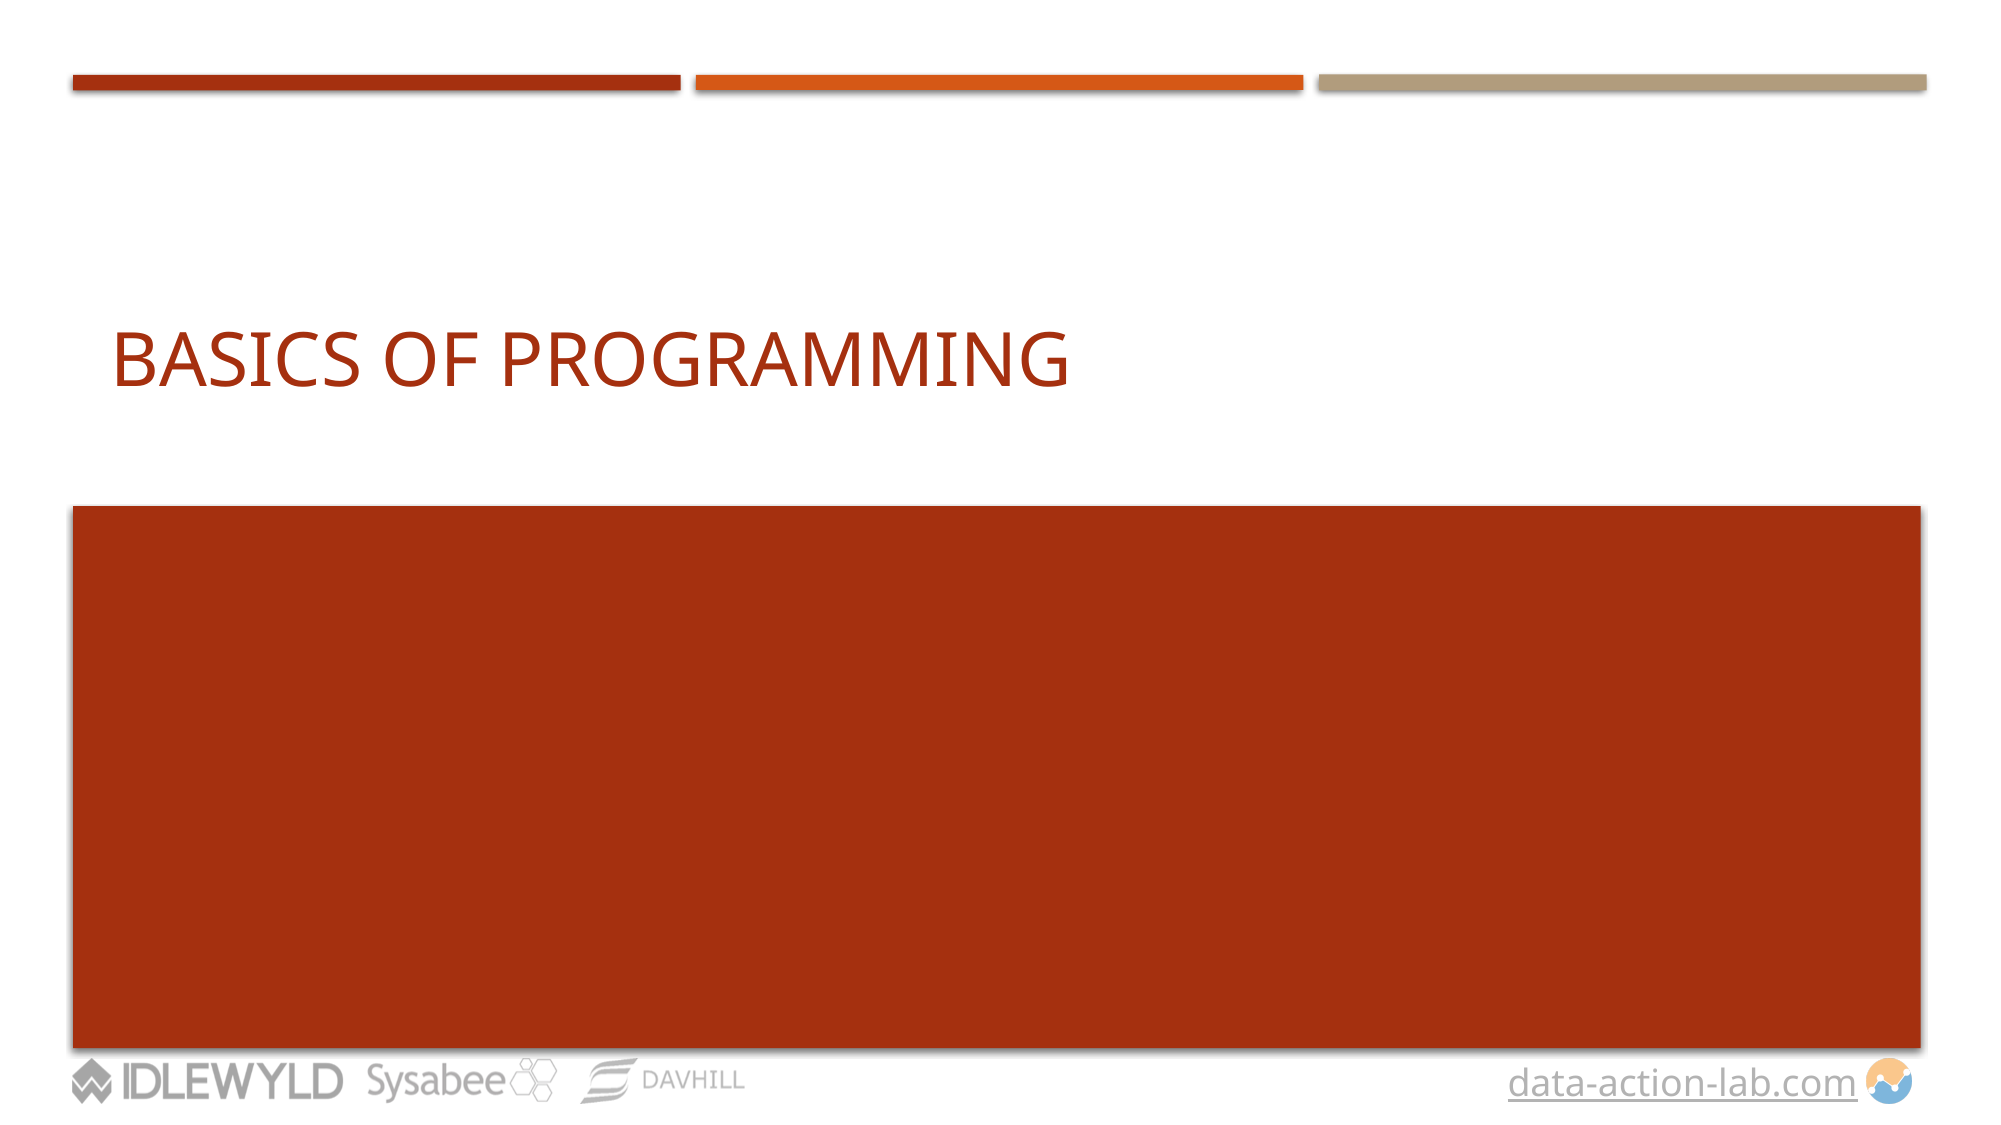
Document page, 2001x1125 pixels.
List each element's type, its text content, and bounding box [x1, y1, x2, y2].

title BASICS OF PROGRAMMING [95, 167, 1899, 410]
picture [72, 1058, 745, 1104]
